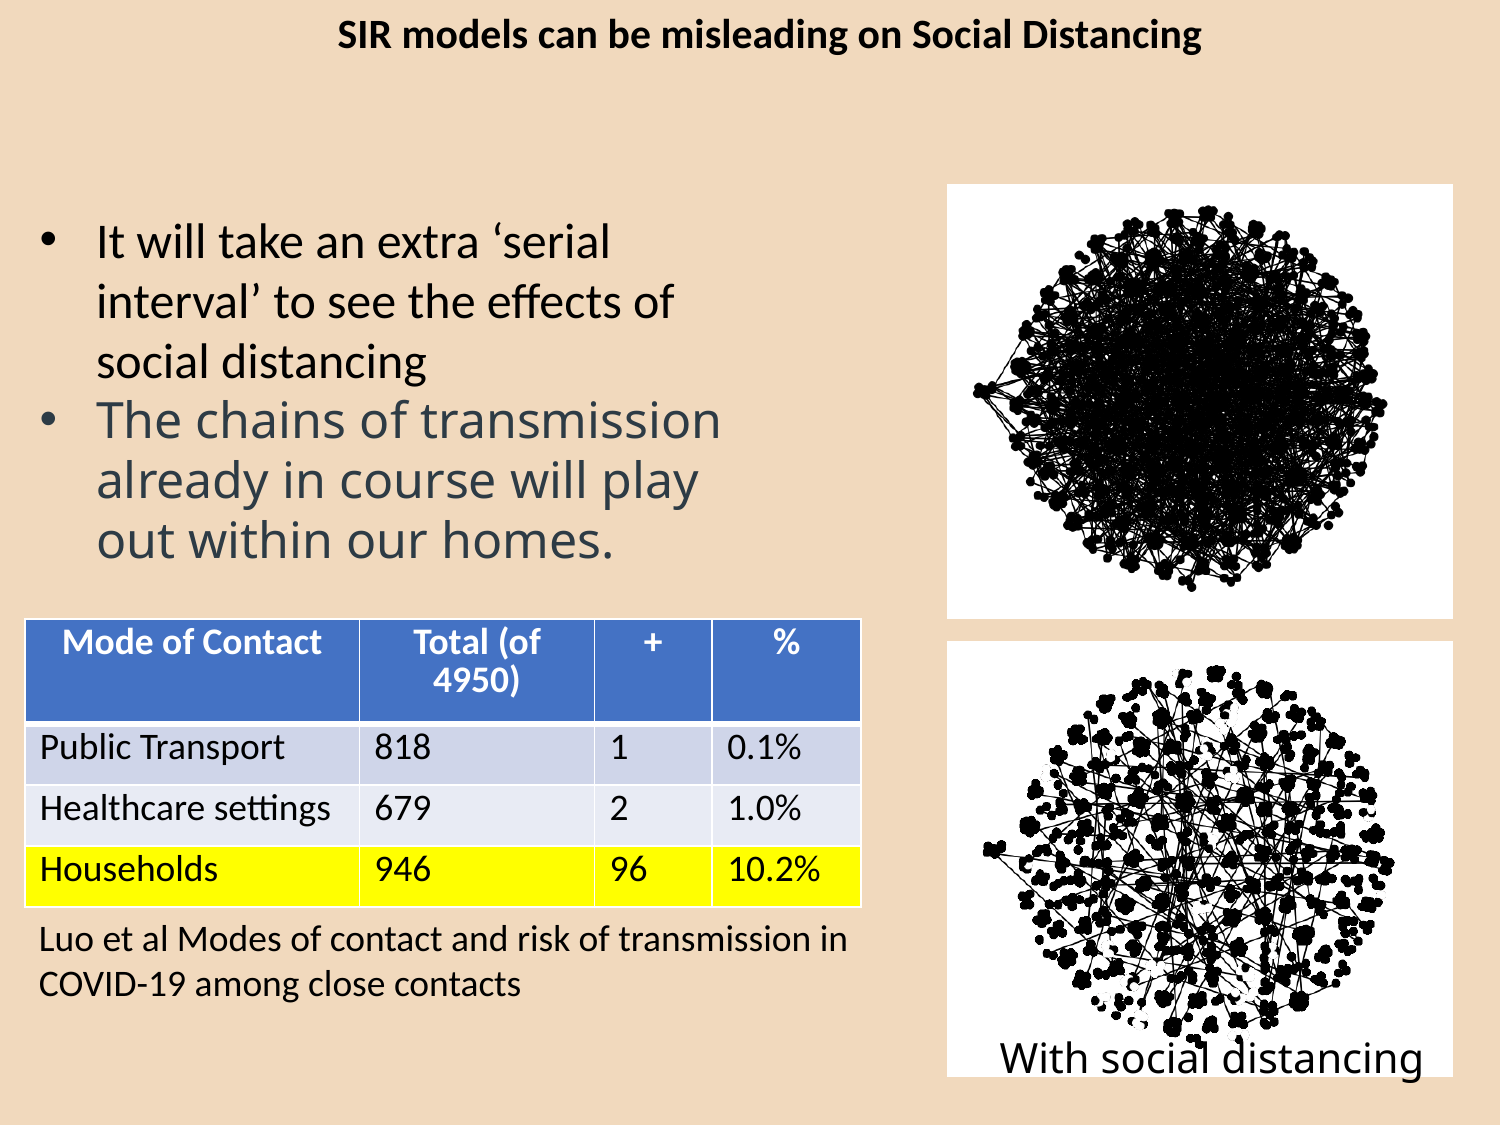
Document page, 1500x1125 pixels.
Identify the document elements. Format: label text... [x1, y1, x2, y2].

table_cell 96 [595, 847, 711, 906]
table_cell 2 [595, 786, 711, 845]
text_box With social distancing [909, 1024, 1500, 1090]
picture [947, 641, 1453, 1077]
table_header + [595, 620, 711, 721]
text_box Luo et al Modes of contact and risk of transmission in COVID-19 among close contacts [24, 906, 905, 1102]
table_cell 679 [360, 786, 594, 845]
table_header Mode of Contact [26, 620, 359, 721]
table_cell 10.2% [713, 847, 860, 906]
table_cell Households [26, 847, 359, 906]
table_cell 1 [595, 727, 711, 784]
picture [947, 184, 1453, 619]
table_cell 0.1% [713, 727, 860, 784]
table_cell Healthcare settings [26, 786, 359, 845]
table_header % [713, 620, 860, 721]
text_box SIR models can be misleading on Social Distancing [50, 0, 1500, 115]
table_cell 1.0% [713, 786, 860, 845]
table_cell Public Transport [26, 727, 359, 784]
table_header Total (of 4950) [360, 620, 594, 721]
table_cell 818 [360, 727, 594, 784]
text_box It will take an extra ‘serial interval’ to see the effects of social distancing The chains of transmission already in course will play out within our homes. [24, 200, 775, 618]
table_cell 946 [360, 847, 594, 906]
